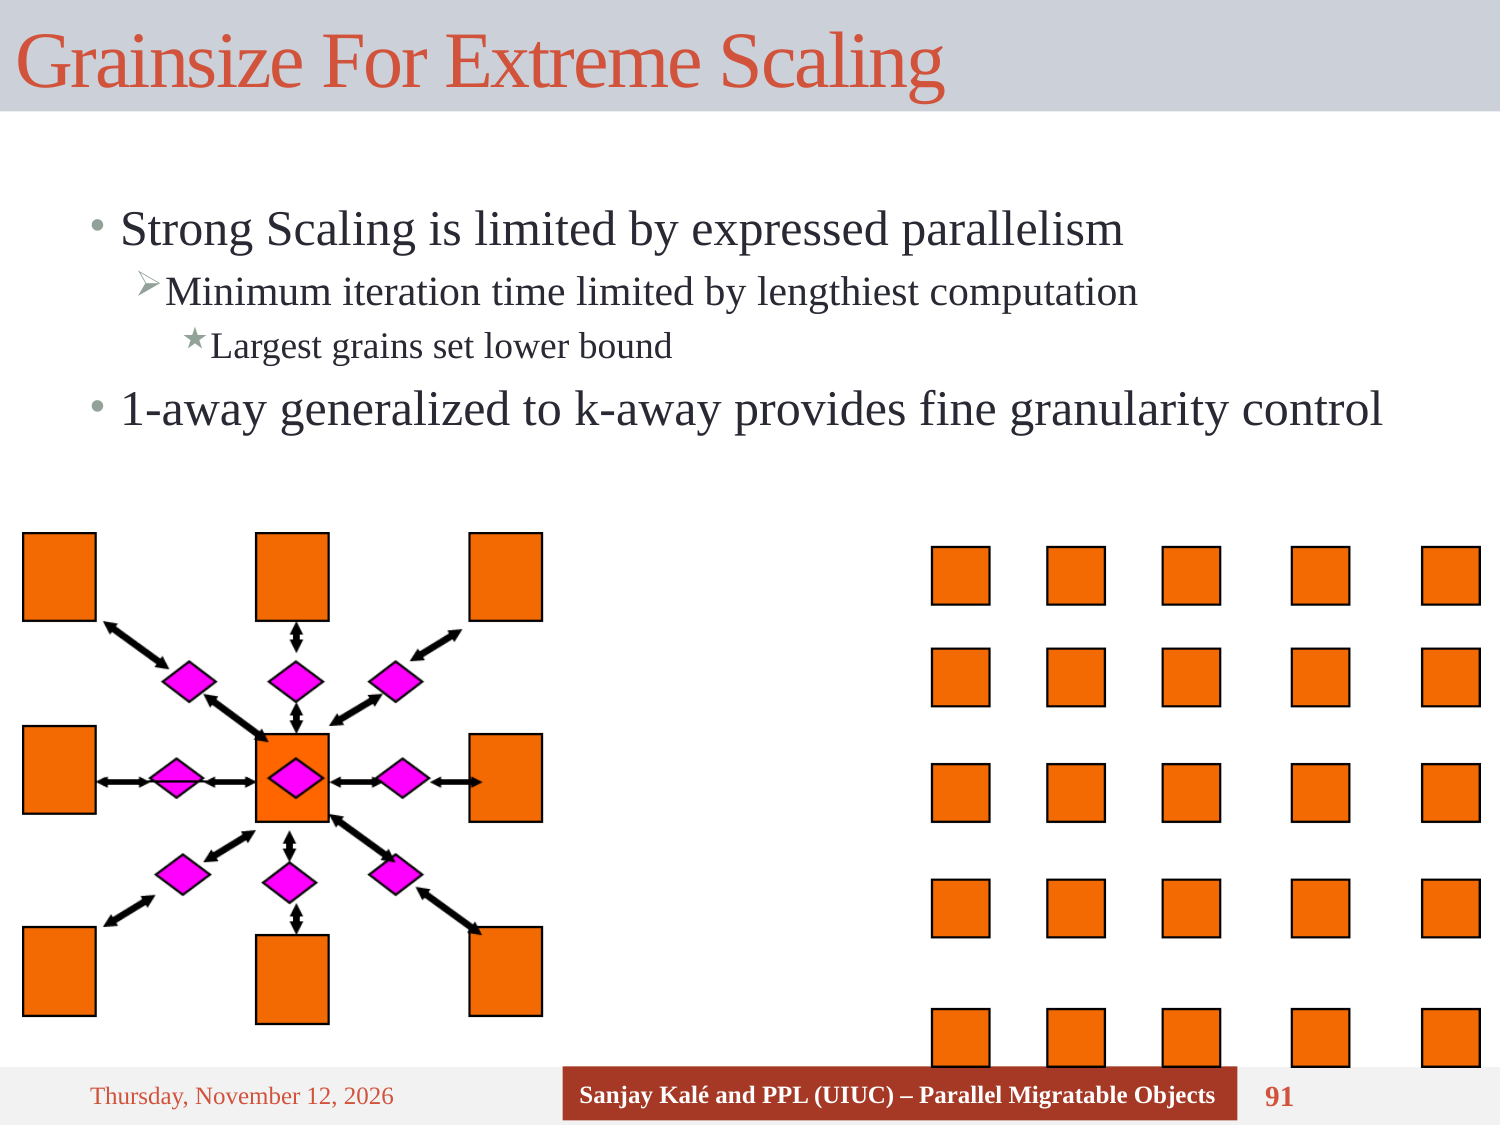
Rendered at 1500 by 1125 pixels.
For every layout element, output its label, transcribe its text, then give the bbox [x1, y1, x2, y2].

picture [22, 532, 1482, 1068]
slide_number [75, 1077, 550, 1122]
slide_number 91 [1250, 1077, 1425, 1122]
title Grainsize For Extreme Scaling [0, 0, 1500, 112]
footer Sanjay Kalé and PPL (UIUC) – Parallel Migratable Objects [562, 1077, 1238, 1121]
list Strong Scaling is limited by expressed parallelism Minimum iteration time limited by lengthiest computation Largest grains set lower bound 1-away generalized to k-away provides fine granularity control [75, 187, 1425, 470]
